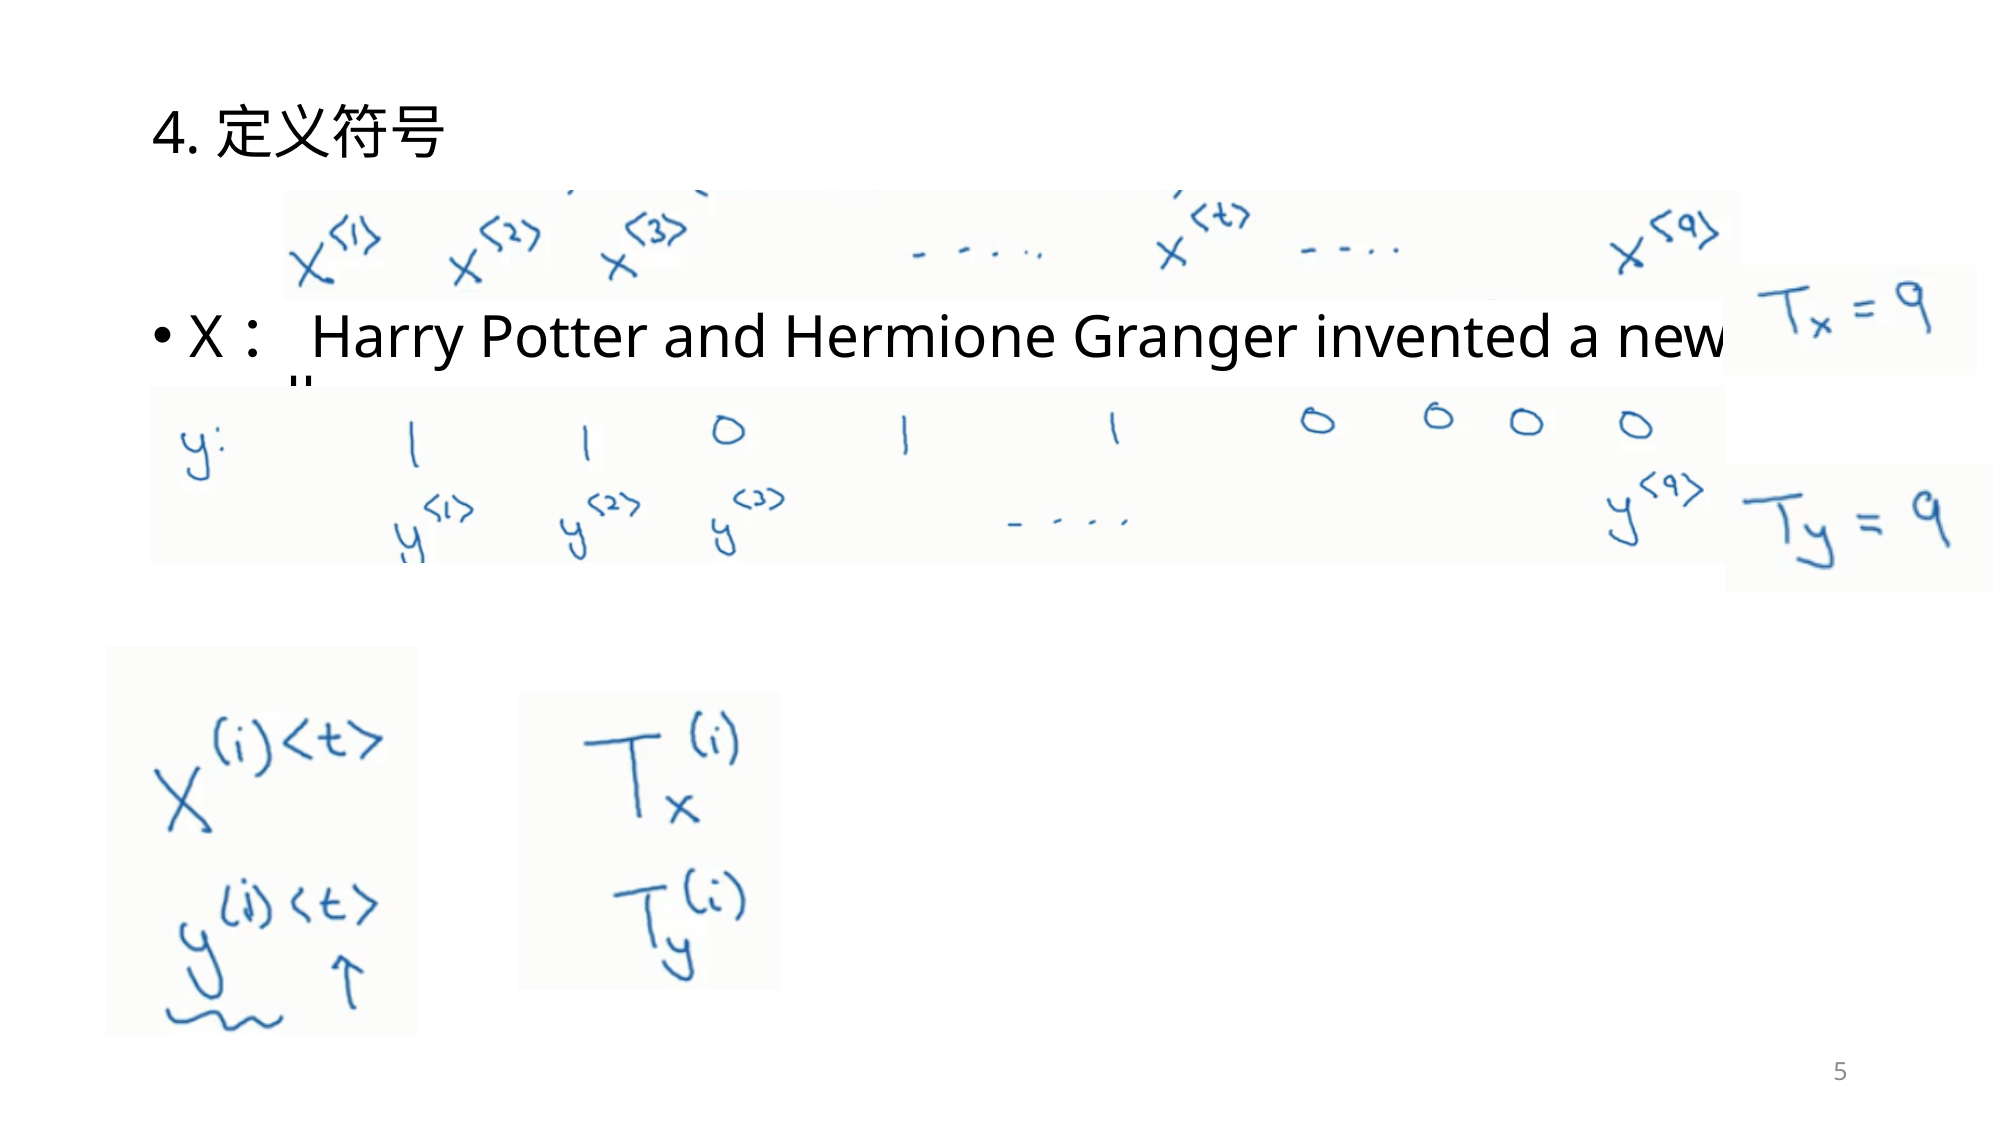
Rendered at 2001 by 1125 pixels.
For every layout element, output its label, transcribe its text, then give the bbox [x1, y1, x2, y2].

picture [149, 386, 1993, 593]
picture [284, 190, 1977, 375]
picture [518, 692, 780, 990]
slide_number 5 [1412, 1042, 1863, 1103]
title 4.定义符号 [137, 25, 1863, 243]
list X：Harry Potter and Hermione Granger invented a new spell. [137, 299, 1863, 1014]
picture [106, 646, 418, 1036]
